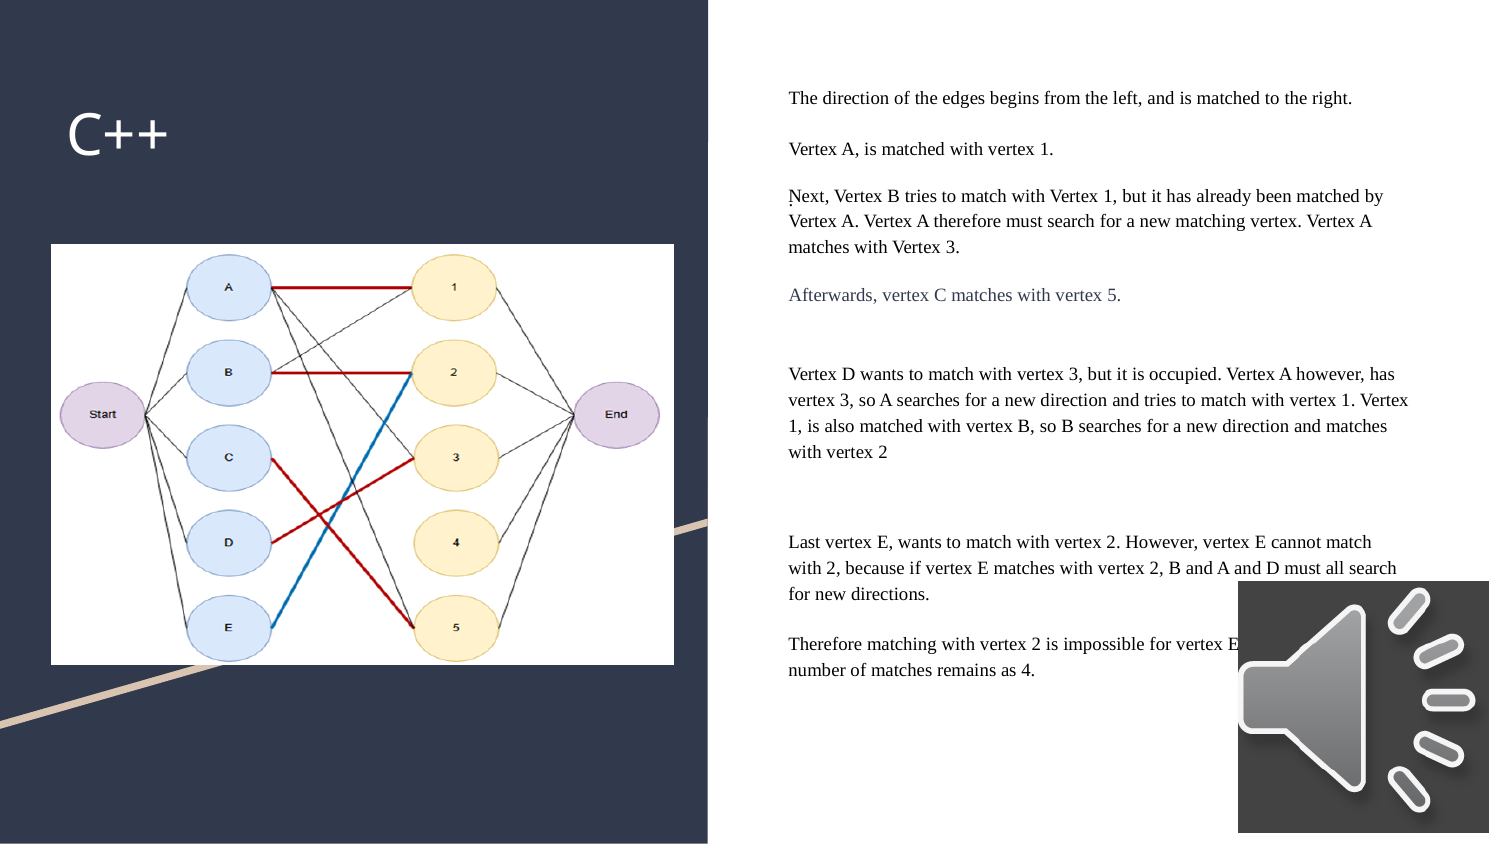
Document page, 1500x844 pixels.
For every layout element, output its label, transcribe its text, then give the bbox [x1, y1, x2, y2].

picture [1236, 580, 1490, 834]
picture [50, 244, 674, 665]
text_box Vertex D wants to match with vertex 3, but it is occupied. Vertex A however, has vertex 3, so A searches for a new direction and tries to match with vertex 1. Vertex 1, is also matched with vertex B, so B searches for a new direction and matches with vertex 2 [773, 343, 1426, 522]
list The direction of the edges begins from the left, and is matched to the right. Vertex A, is matched with vertex 1. . [773, 67, 1426, 164]
title C++ [51, 82, 660, 241]
text_box Afterwards, vertex C matches with vertex 5. [773, 267, 1239, 343]
text_box Next, Vertex B tries to match with Vertex 1, but it has already been matched by Vertex A. Vertex A therefore must search for a new matching vertex. Vertex A matches with Vertex 3. [773, 164, 1446, 310]
text_box Last vertex E, wants to match with vertex 2. However, vertex E cannot match with 2, because if vertex E matches with vertex 2, B and A and D must all search for new directions. Therefore matching with vertex 2 is impossible for vertex E. The maximum number of matches remains as 4. [773, 511, 1416, 781]
